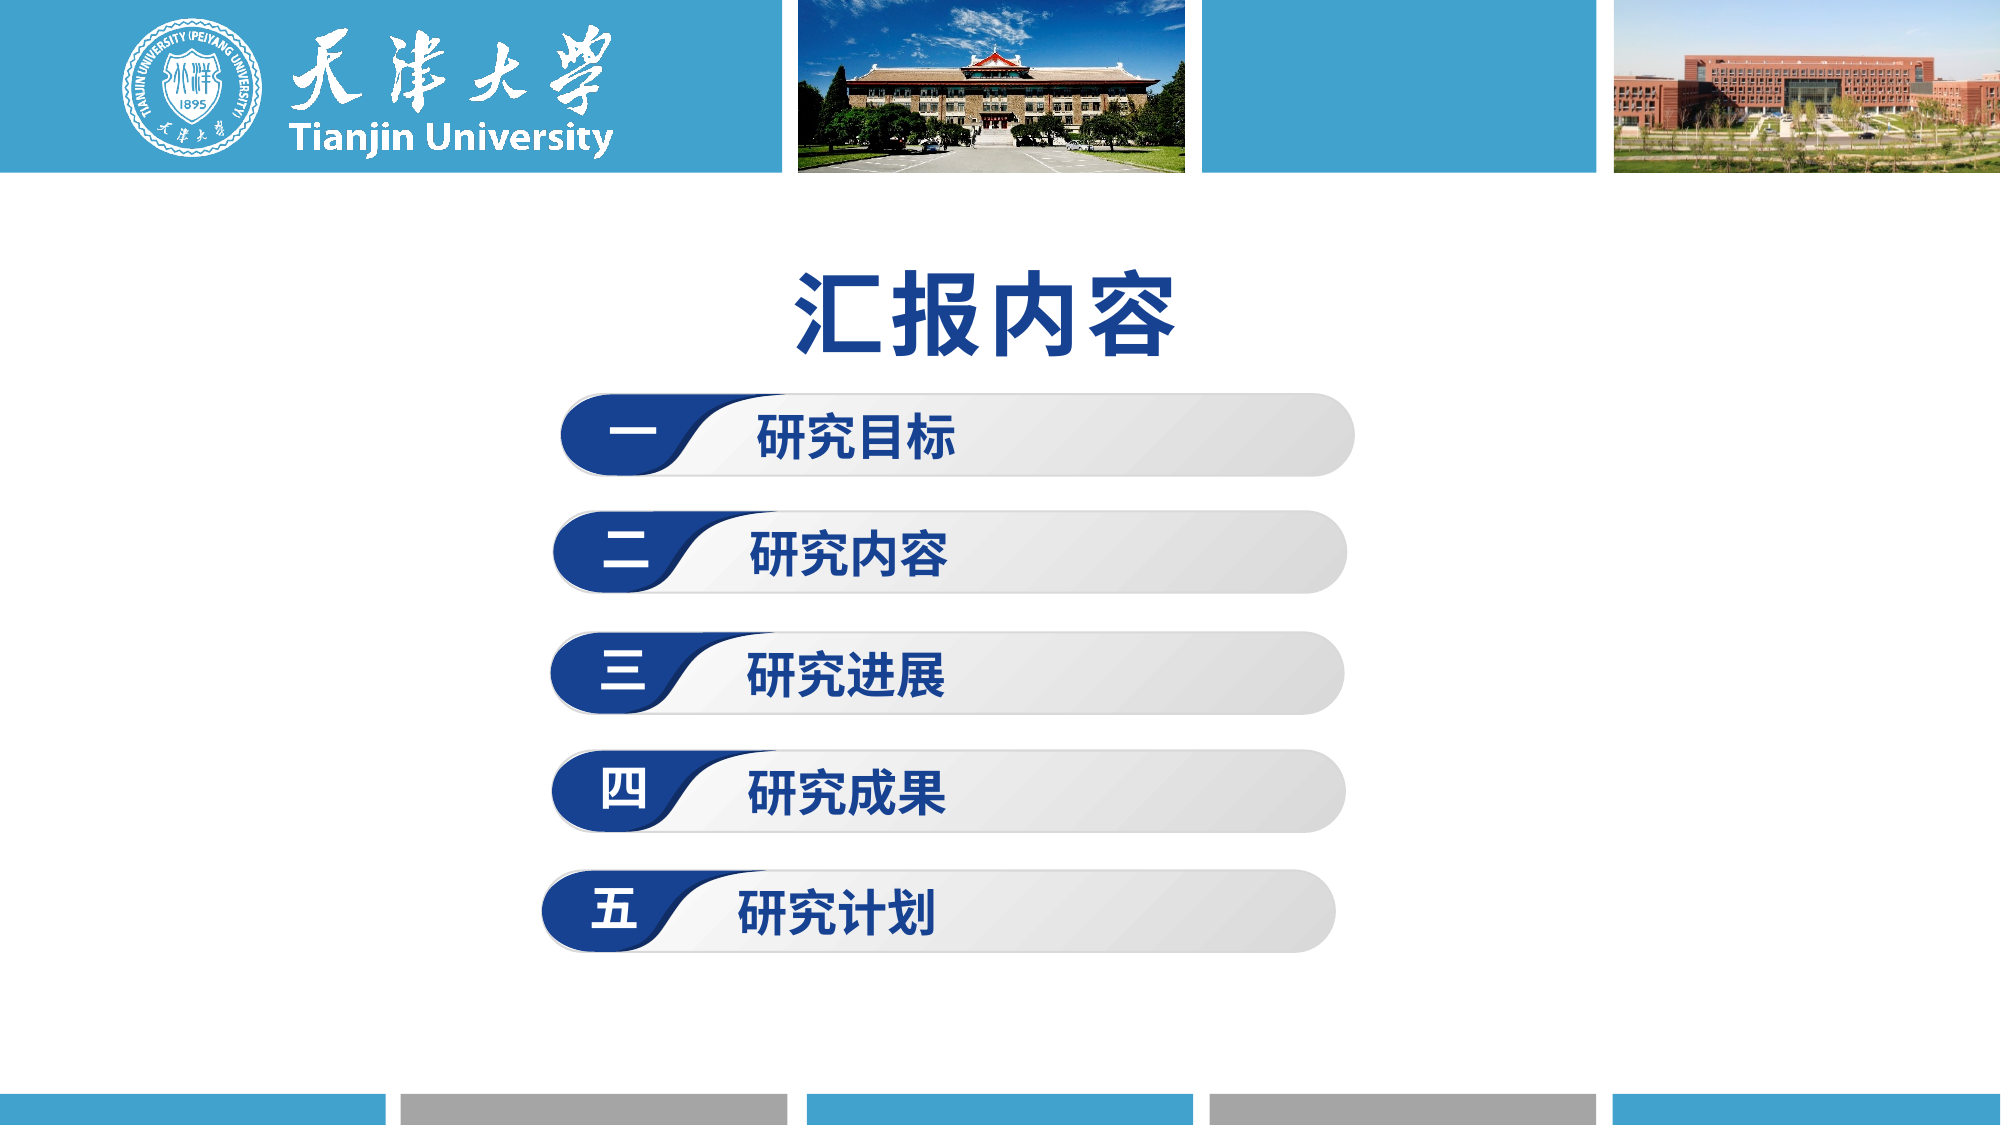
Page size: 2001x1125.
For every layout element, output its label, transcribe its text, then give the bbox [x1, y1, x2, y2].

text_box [560, 393, 1354, 476]
picture [284, 13, 618, 165]
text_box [550, 631, 1344, 714]
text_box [541, 869, 1335, 952]
text_box 汇报内容 [678, 234, 1293, 375]
picture [117, 14, 267, 161]
picture [798, 0, 1185, 173]
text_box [553, 510, 1347, 593]
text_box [552, 749, 1345, 832]
picture [1613, 0, 2000, 173]
